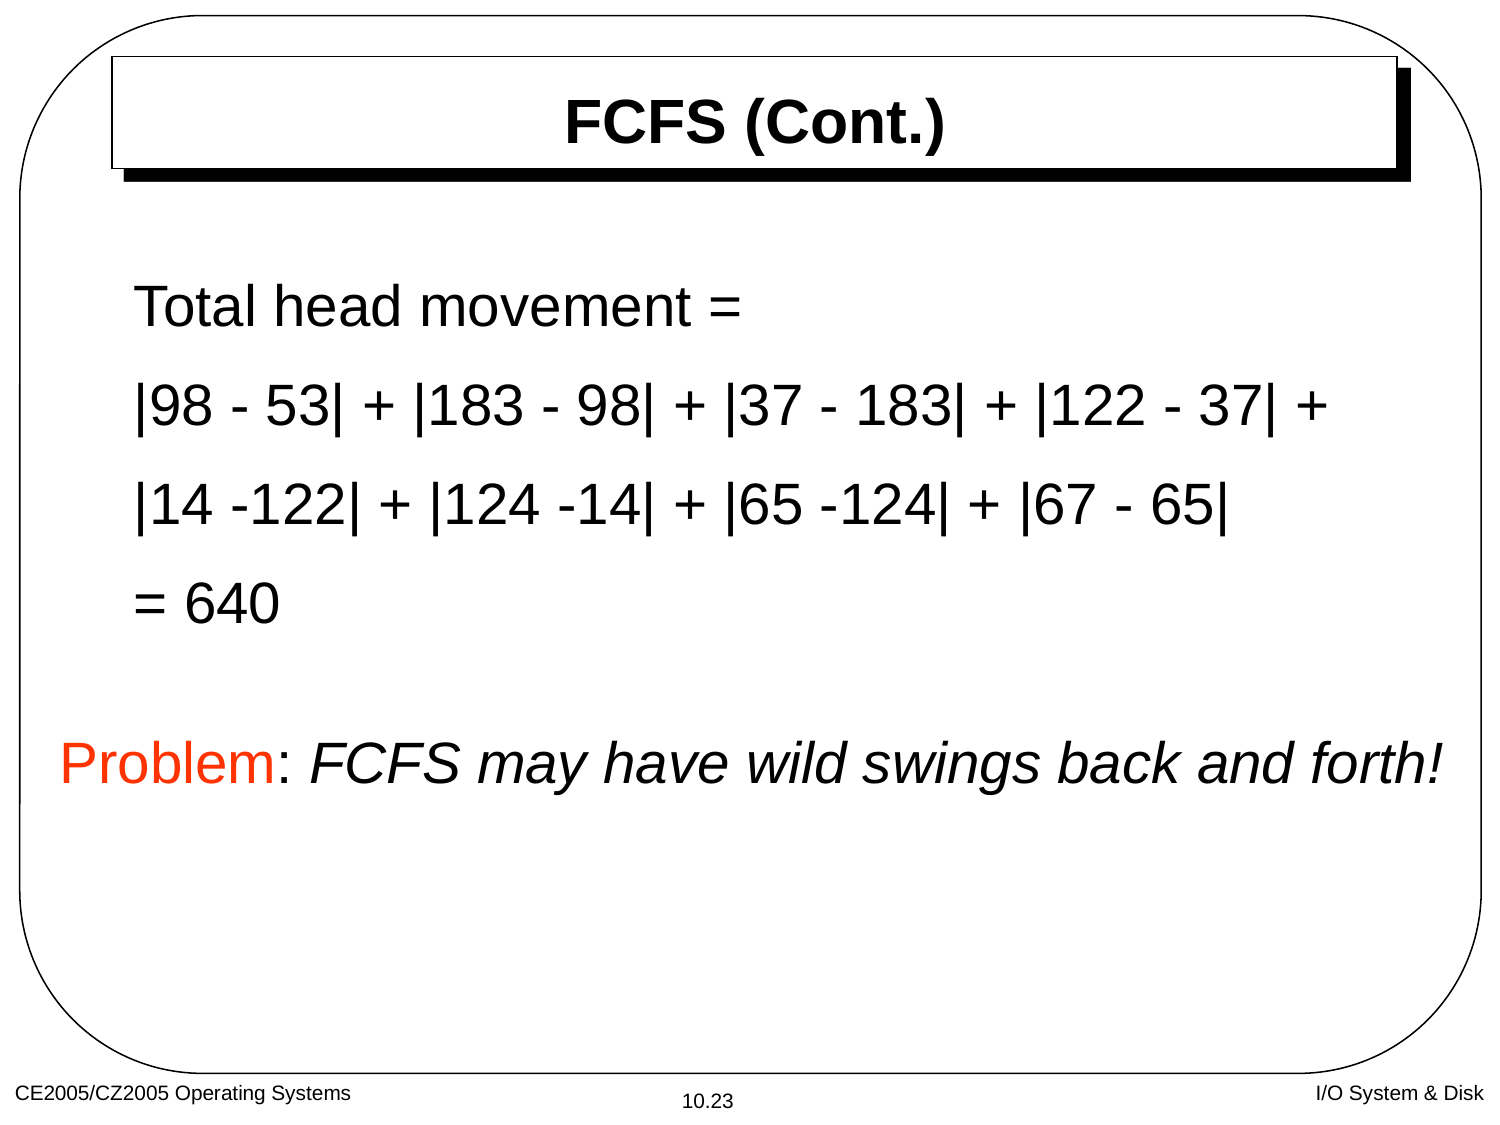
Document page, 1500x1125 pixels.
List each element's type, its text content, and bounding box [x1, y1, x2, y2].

text_box Total head movement = |98 - 53| + |183 - 98| + |37 - 183| + |122 - 37| + |14 -122| + |124 -14| + |65 -124| + |67 - 65| = 640 [119, 260, 1386, 643]
text_box Problem: FCFS may have wild swings back and forth! [44, 718, 1460, 803]
title FCFS (Cont.) [190, 81, 1321, 157]
